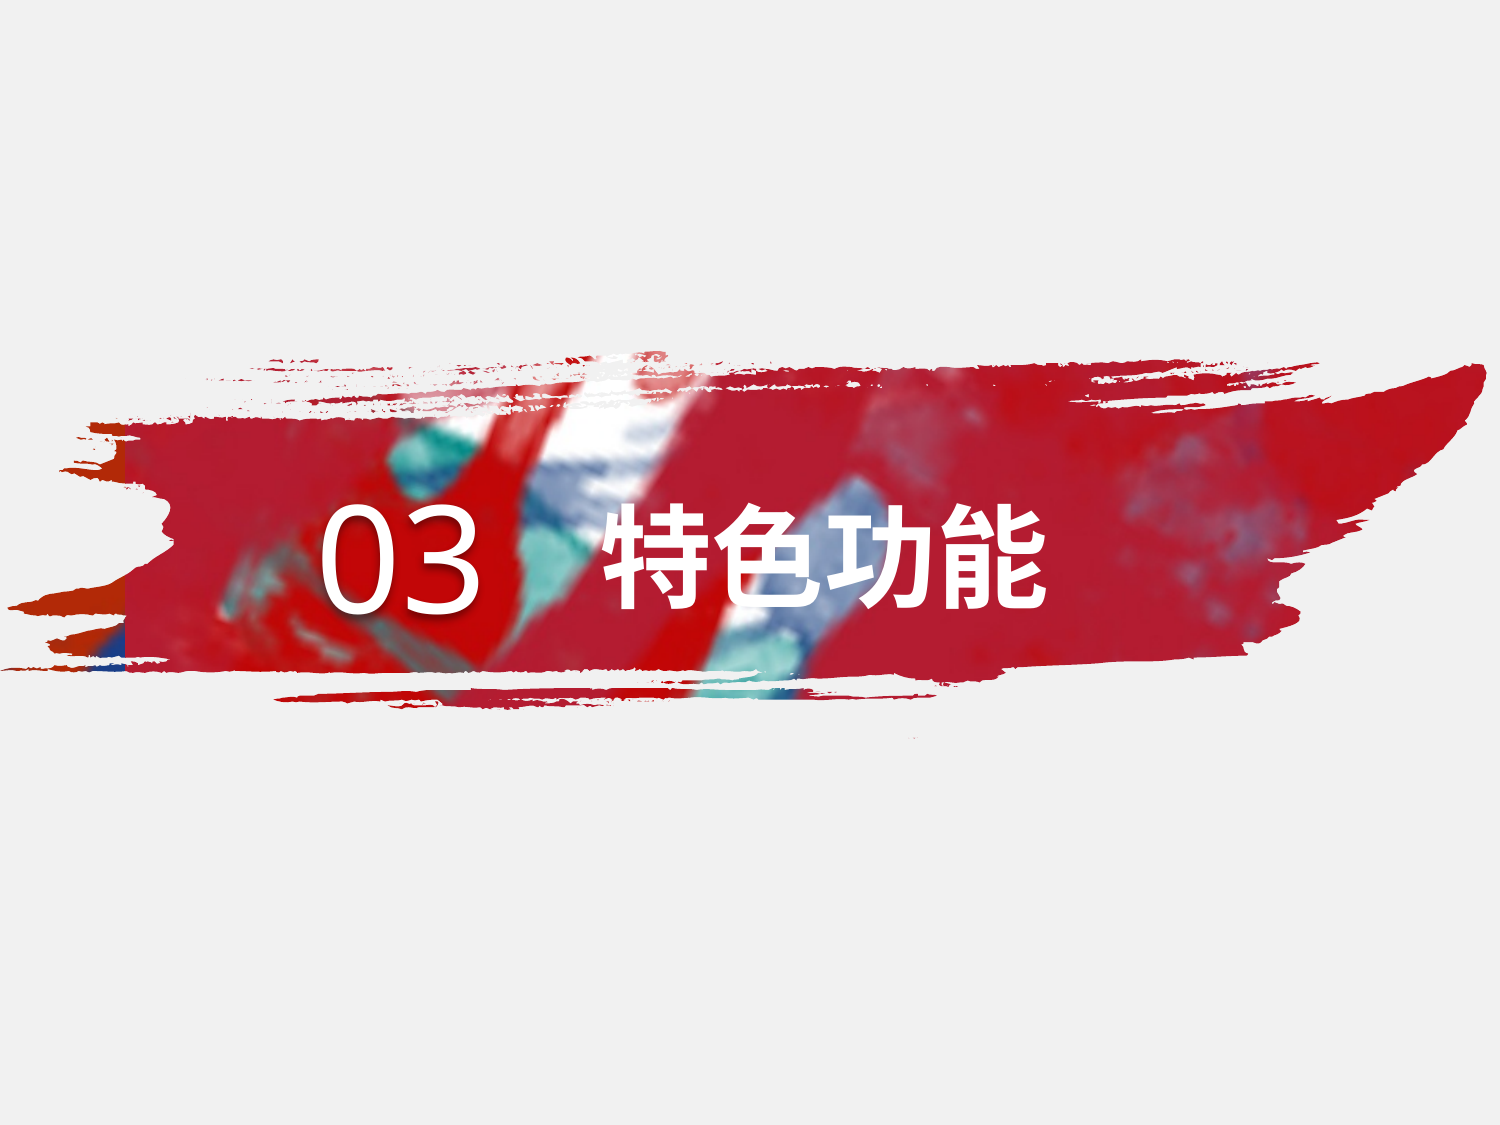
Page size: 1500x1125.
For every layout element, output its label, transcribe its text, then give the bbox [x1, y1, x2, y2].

text_box [0, 359, 1487, 687]
text_box 特色功能 [584, 479, 1317, 630]
text_box 03 [301, 456, 523, 651]
text_box [273, 688, 937, 710]
text_box [565, 350, 669, 368]
